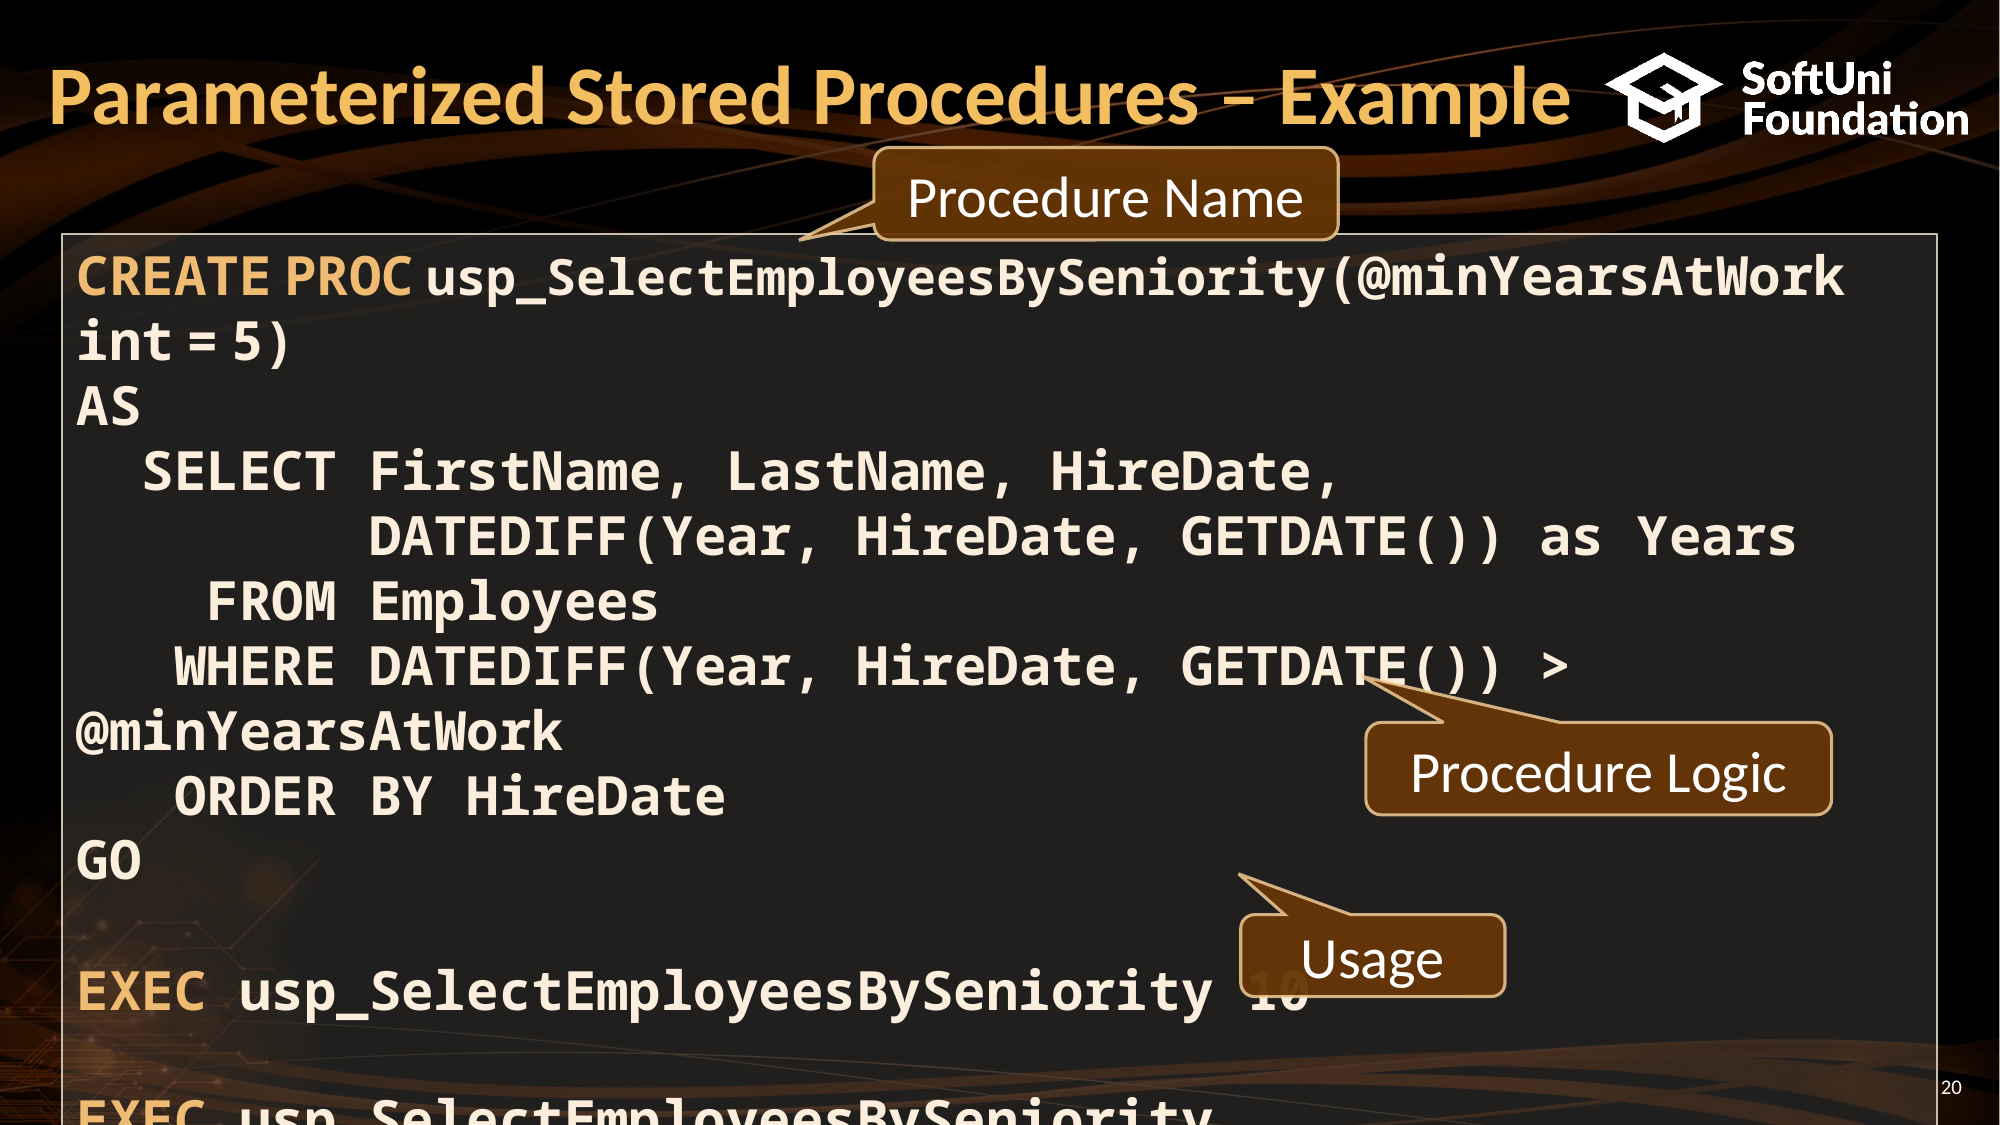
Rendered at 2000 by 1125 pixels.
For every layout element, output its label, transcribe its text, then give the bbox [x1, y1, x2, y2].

text_box Usage [1237, 872, 1507, 998]
slide_number 20 [1938, 1070, 1968, 1103]
text_box Procedure Logic [1361, 675, 1833, 816]
text_box CREATE PROC usp_SelectEmployeesBySeniority(@minYearsAtWork int = 5) AS SELECT FirstName, LastName, HireDate, DATEDIFF(Year, HireDate, GETDATE()) as Years FROM Employees WHERE DATEDIFF(Year, HireDate, GETDATE()) > @minYearsAtWork ORDER BY HireDate GO EXEC usp_SelectEmployeesBySeniority 10 EXEC usp_SelectEmployeesBySeniority [62, 233, 1938, 1125]
text_box Procedure Name [798, 146, 1340, 242]
title Parameterized Stored Procedures – Example [30, 6, 1602, 189]
picture [0, 0, 2000, 1125]
picture [844, 227, 874, 233]
